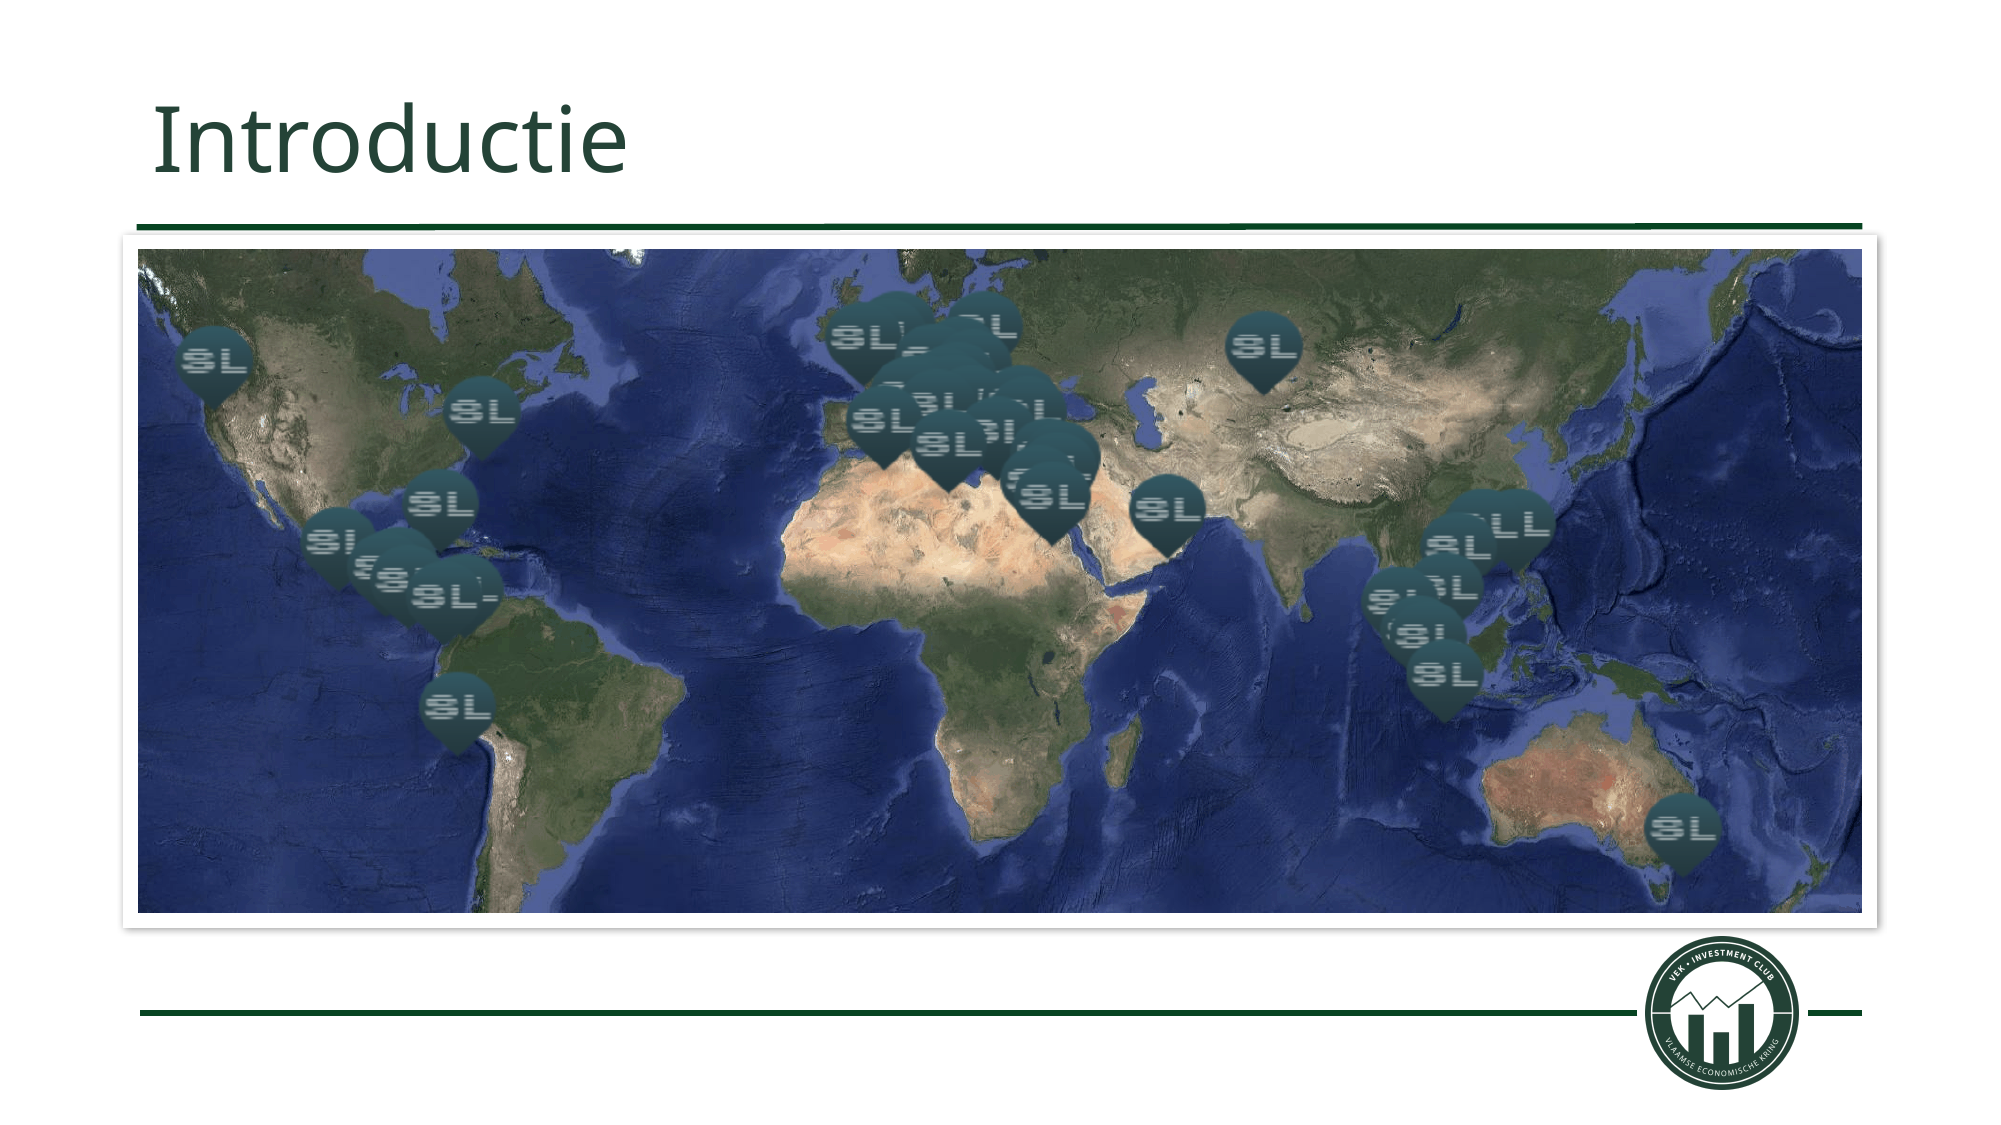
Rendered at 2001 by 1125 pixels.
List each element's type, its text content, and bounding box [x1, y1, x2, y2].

title Introductie [137, 59, 1863, 226]
picture [136, 248, 1863, 914]
picture [1645, 1014, 1799, 1090]
list High-end, volledig maatwerk businessmodel in de luxejachtsector Focus op Italiaans vakmanschap en beperkte productievolumes Sterke marges & premium positionering Omzet vooral uit nieuwe, custom-built jachten, aangevuld met after-sales diensten and pre-ownedverkoop Wereldwijd actief, maar geconcentreerd in één productcategorie [137, 935, 1863, 1014]
